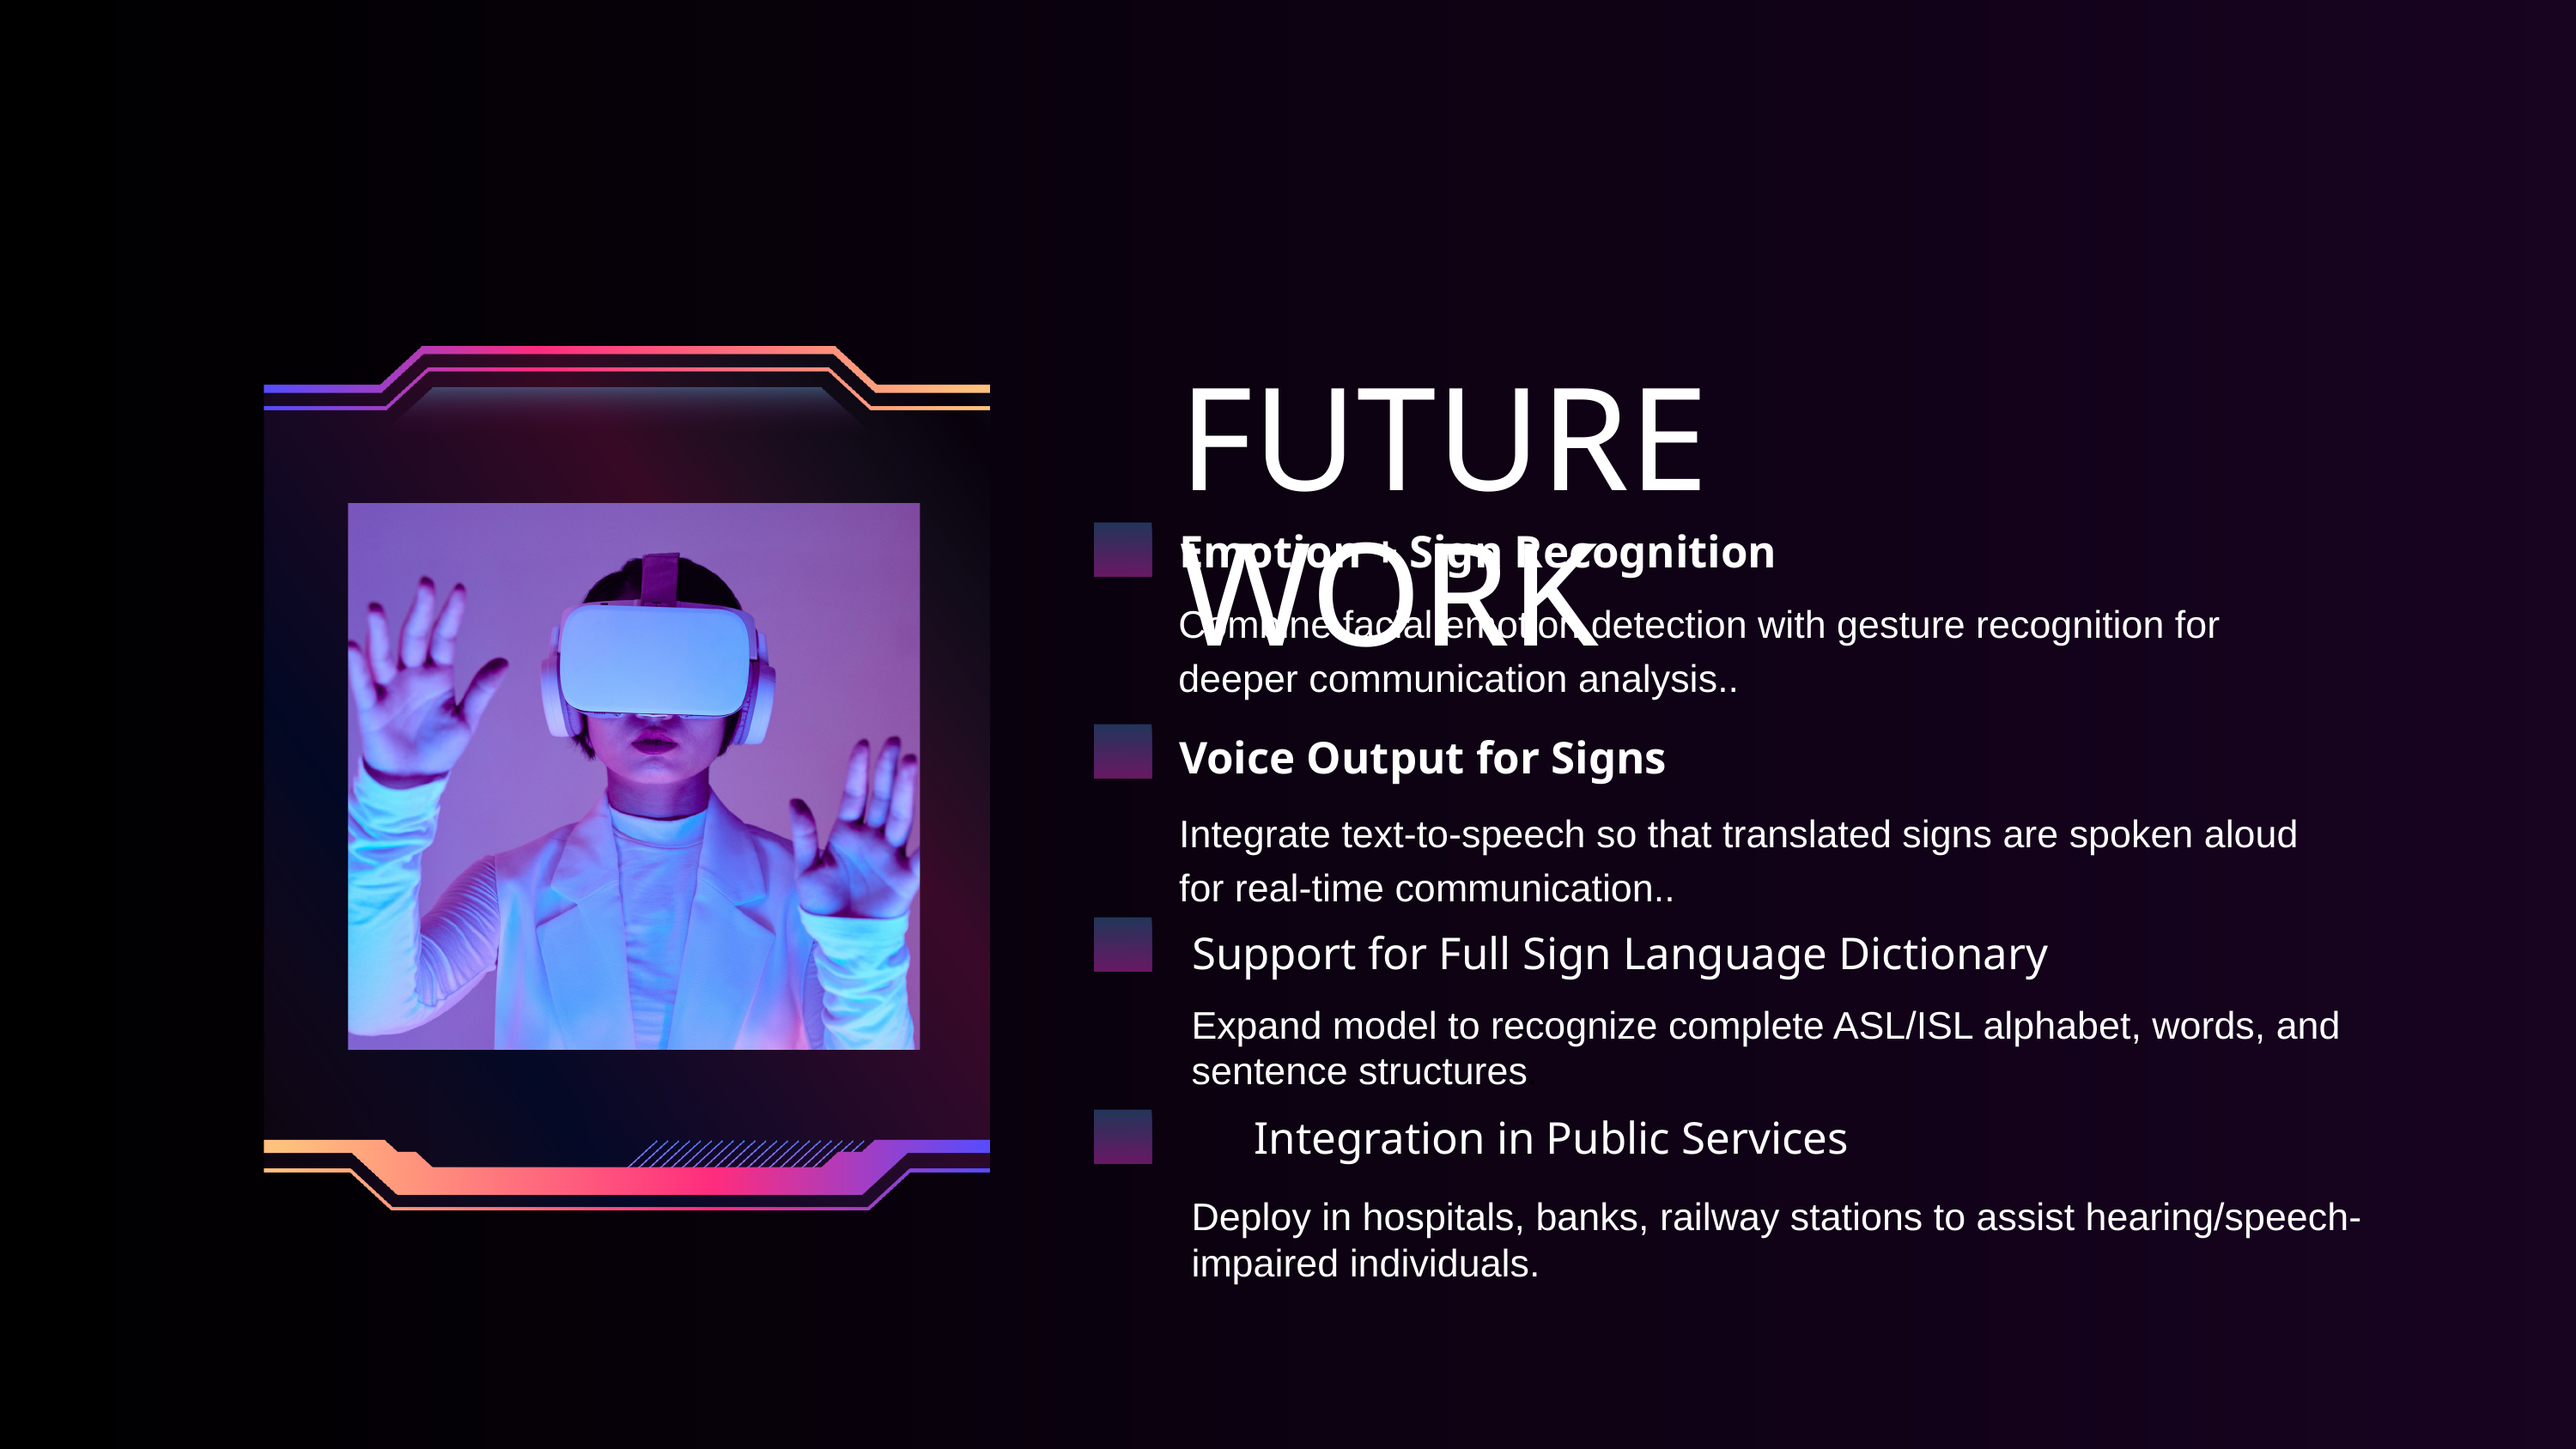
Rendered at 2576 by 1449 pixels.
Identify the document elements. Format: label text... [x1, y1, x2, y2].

text_box [264, 346, 990, 1210]
text_box Emotion + Sign Recognition [1179, 527, 1887, 577]
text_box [1093, 1109, 1152, 1164]
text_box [1093, 724, 1152, 779]
text_box Combine facial emotion detection with gesture recognition for deeper communication analysis.. [1178, 592, 2350, 700]
text_box Integration in Public Services [1241, 1103, 1863, 1169]
text_box Expand model to recognize complete ASL/ISL alphabet, words, and sentence structures. [1178, 994, 2404, 1100]
text_box Deploy in hospitals, banks, railway stations to assist hearing/speech-impaired individuals. [1178, 1185, 2445, 1291]
text_box Voice Output for Signs [1179, 734, 2006, 783]
text_box FUTURE WORK [1179, 363, 2040, 592]
text_box Support for Full Sign Language Dictionary [1179, 919, 2275, 985]
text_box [1093, 917, 1152, 972]
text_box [348, 503, 920, 1050]
text_box Integrate text-to-speech so that translated signs are spoken aloud for real-time communication.. [1179, 802, 2351, 910]
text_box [1093, 522, 1152, 577]
